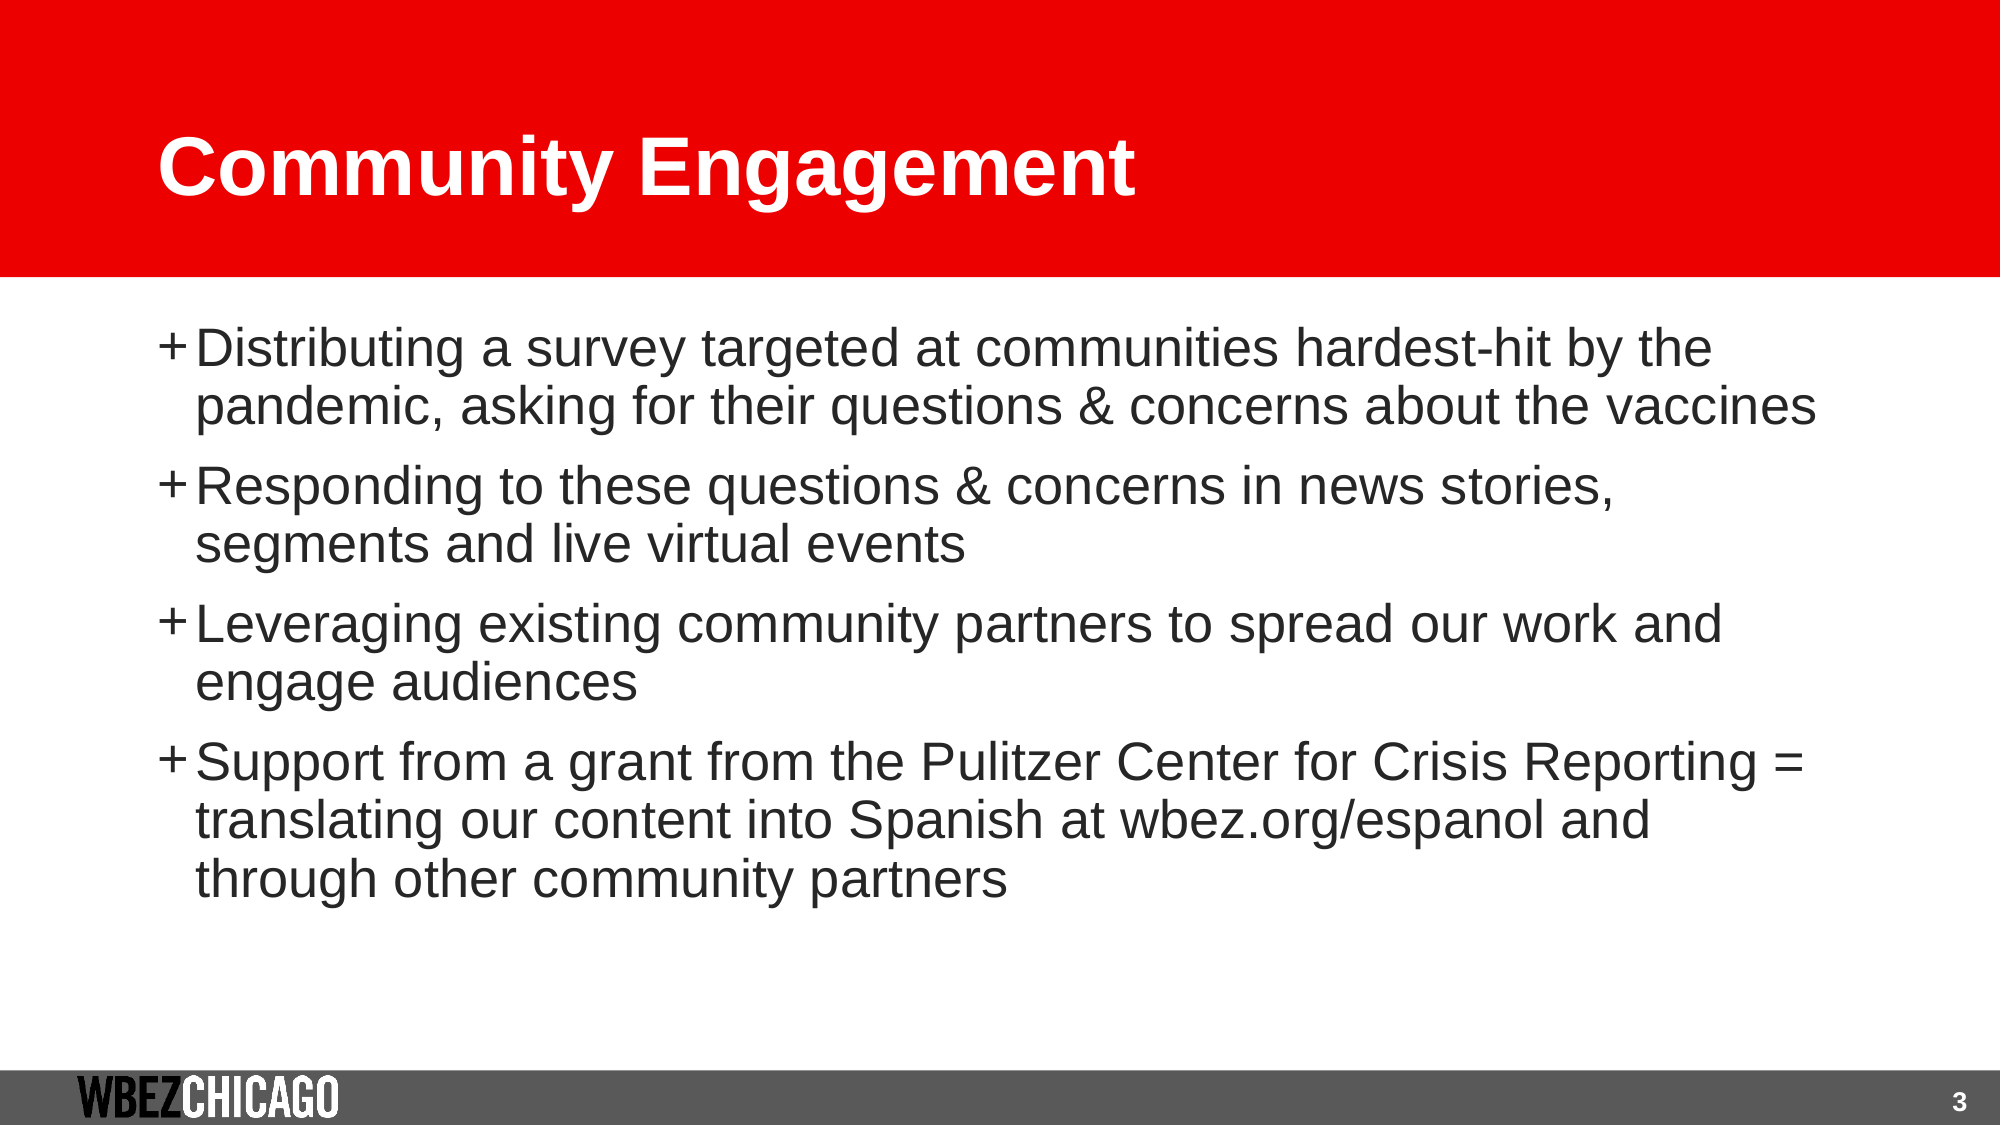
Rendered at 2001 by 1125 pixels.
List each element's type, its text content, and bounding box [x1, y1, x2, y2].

list Distributing a survey targeted at communities hardest-hit by the pandemic, asking for their questions & concerns about the vaccines Responding to these questions & concerns in news stories, segments and live virtual events Leveraging existing community partners to spread our work and engage audiences Support from a grant from the Pulitzer Center for Crisis Reporting = translating our content into Spanish at wbez.org/espanol and through other community partners [137, 299, 1863, 1014]
title Community Engagement [137, 59, 1863, 278]
picture [77, 1075, 338, 1118]
